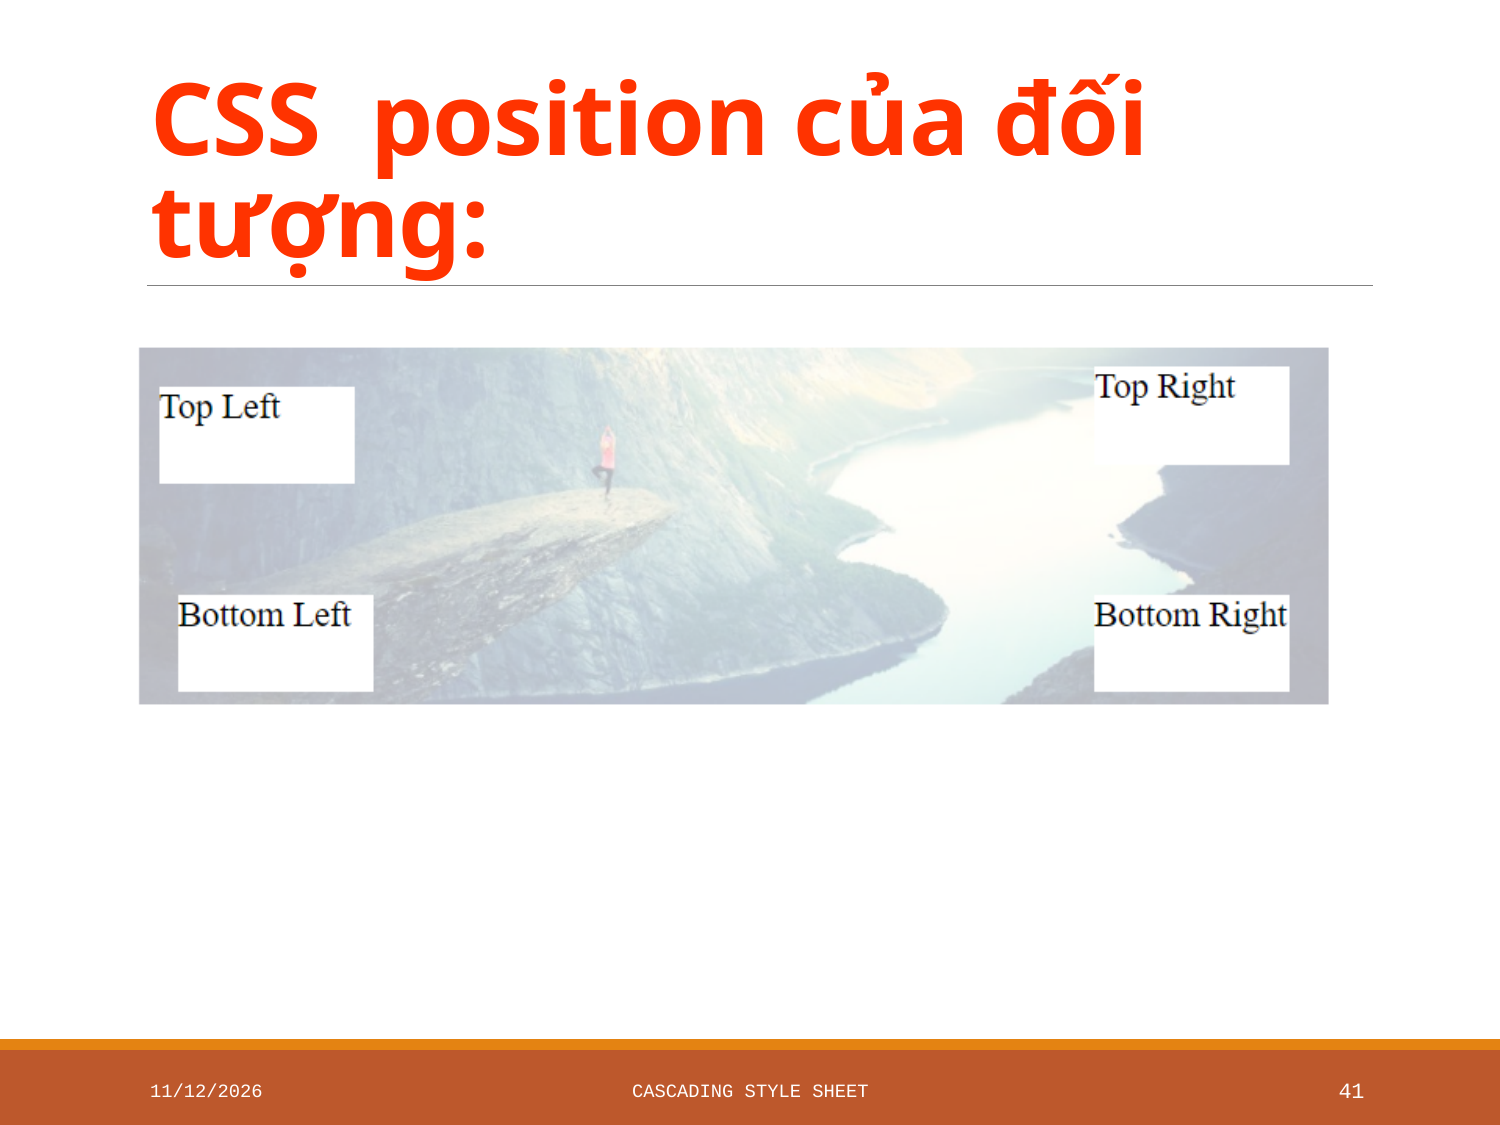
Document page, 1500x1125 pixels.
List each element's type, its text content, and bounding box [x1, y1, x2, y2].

picture [129, 336, 1344, 726]
slide_number 41 [1218, 1059, 1380, 1120]
footer Cascading Style Sheet [453, 1059, 1047, 1120]
title CSS position của đối tượng: [135, 47, 1373, 285]
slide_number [135, 1059, 440, 1120]
